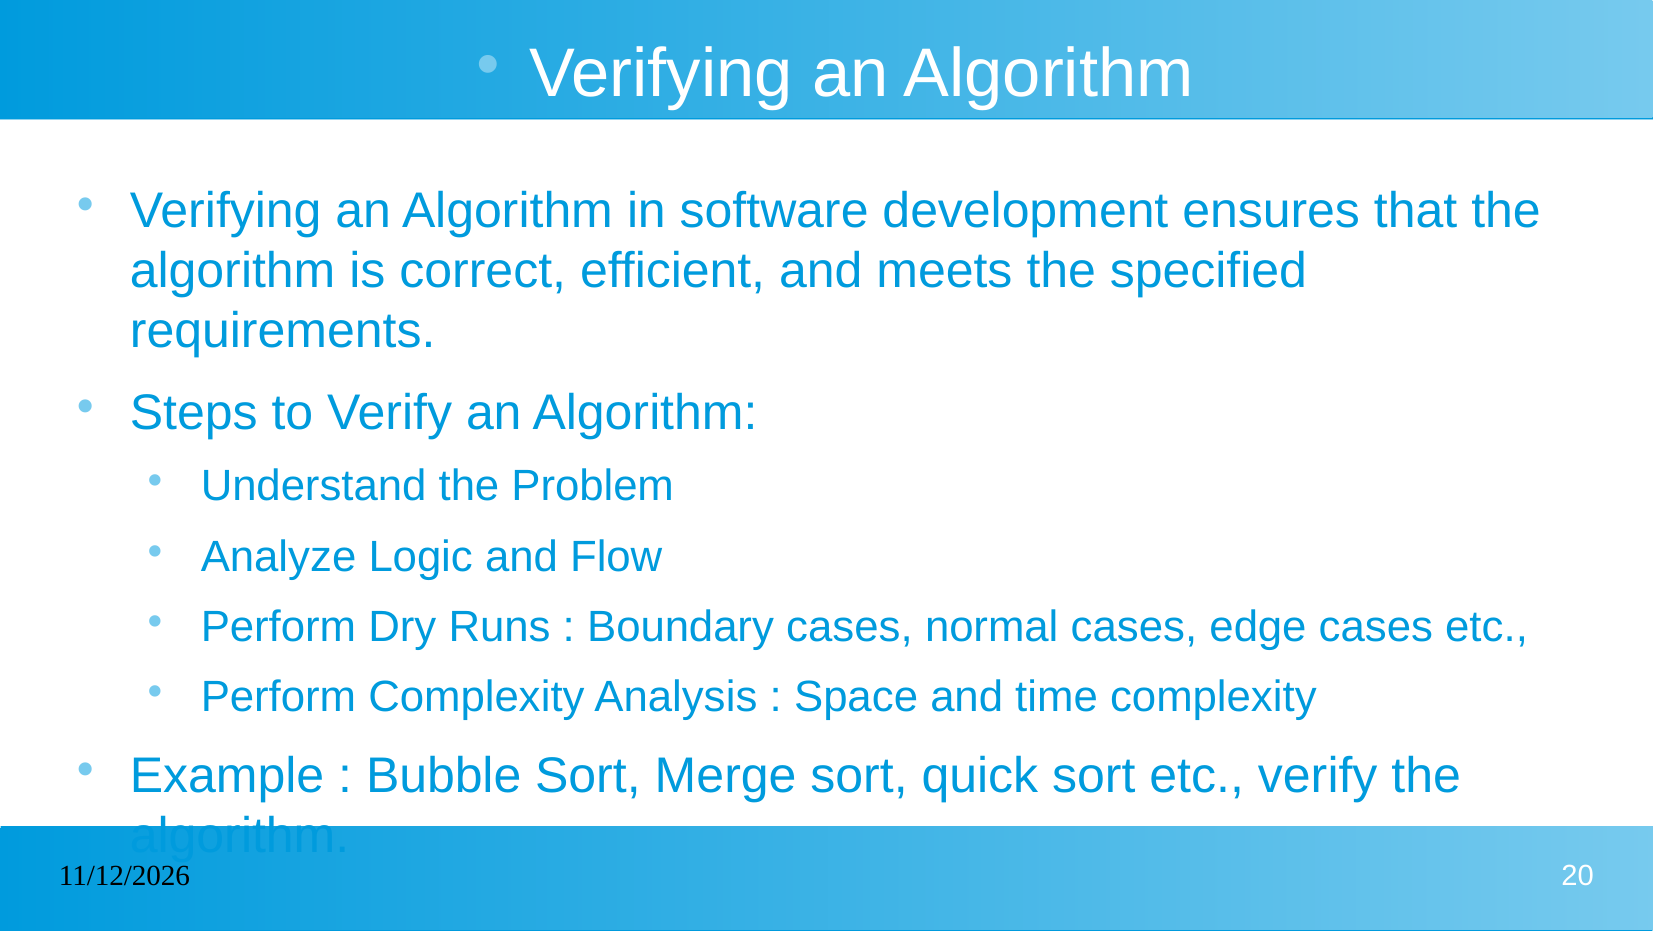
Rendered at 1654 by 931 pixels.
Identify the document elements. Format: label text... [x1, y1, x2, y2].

title Verifying an Algorithm [59, 29, 1594, 108]
list Verifying an Algorithm in software development ensures that the algorithm is correct, efficient, and meets the specified requirements. Steps to Verify an Algorithm: Understand the Problem Analyze Logic and Flow Perform Dry Runs : Boundary cases, normal cases, edge cases etc., Perform Complexity Analysis : Space and time complexity Example : Bubble Sort, Merge sort, quick sort etc., verify the algorithm. [59, 177, 1594, 768]
slide_number 20 [1210, 856, 1594, 915]
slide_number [59, 856, 443, 915]
